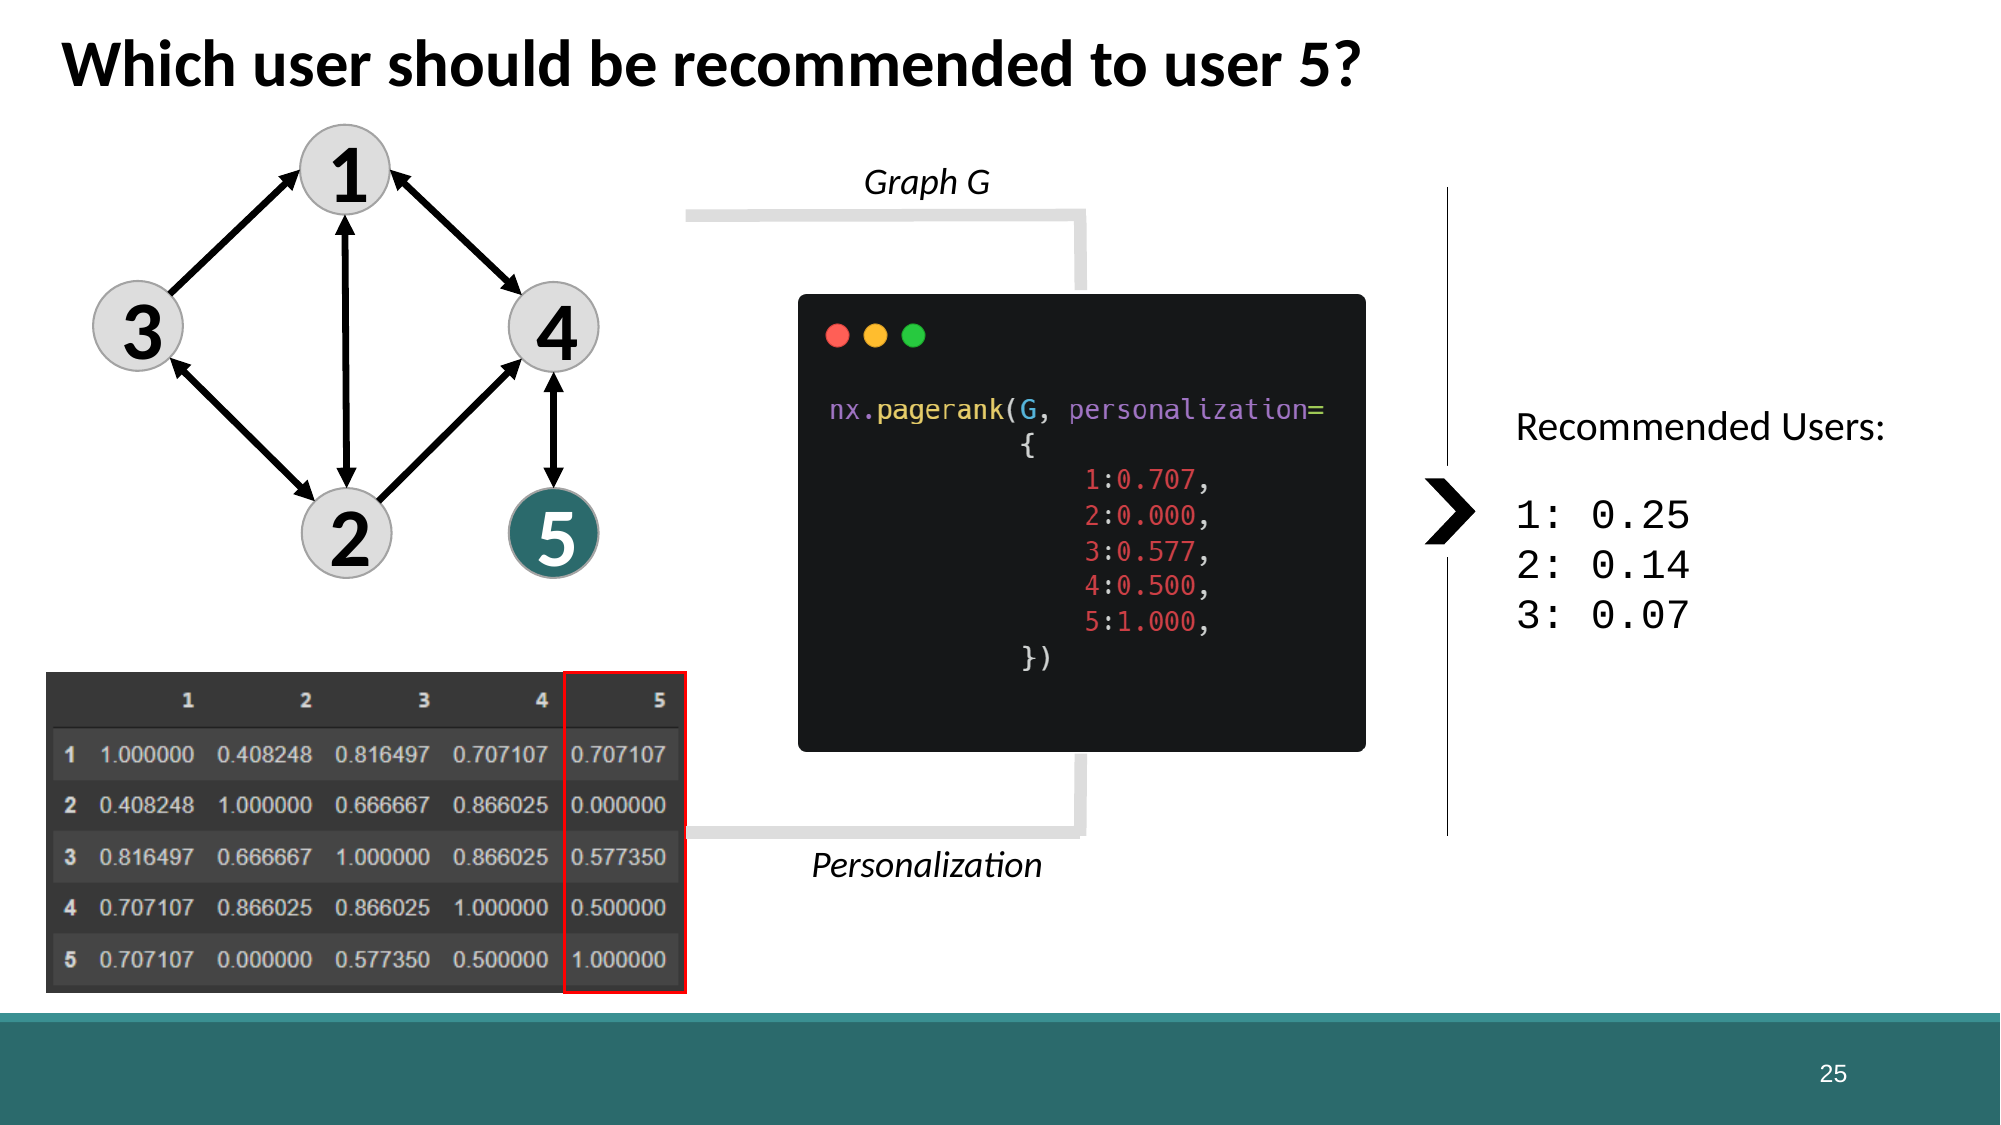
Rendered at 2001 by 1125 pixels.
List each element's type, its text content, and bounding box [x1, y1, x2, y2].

text_box 2 [300, 487, 393, 579]
text_box Personalization [773, 833, 1081, 893]
text_box [17, 0, 1920, 1003]
text_box Graph G [804, 149, 1050, 210]
picture [786, 290, 1376, 754]
text_box 3 [92, 279, 184, 372]
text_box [169, 357, 315, 502]
text_box Which user should be recommended to user 5? [46, 11, 1668, 107]
text_box 1 [299, 123, 391, 216]
slide_number 25 [1412, 1042, 1863, 1103]
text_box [169, 169, 300, 295]
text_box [1409, 186, 1485, 836]
text_box 5 [507, 487, 600, 579]
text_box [1501, 391, 1935, 647]
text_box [378, 358, 522, 502]
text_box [389, 169, 522, 296]
picture [46, 672, 686, 993]
text_box 4 [507, 280, 600, 373]
